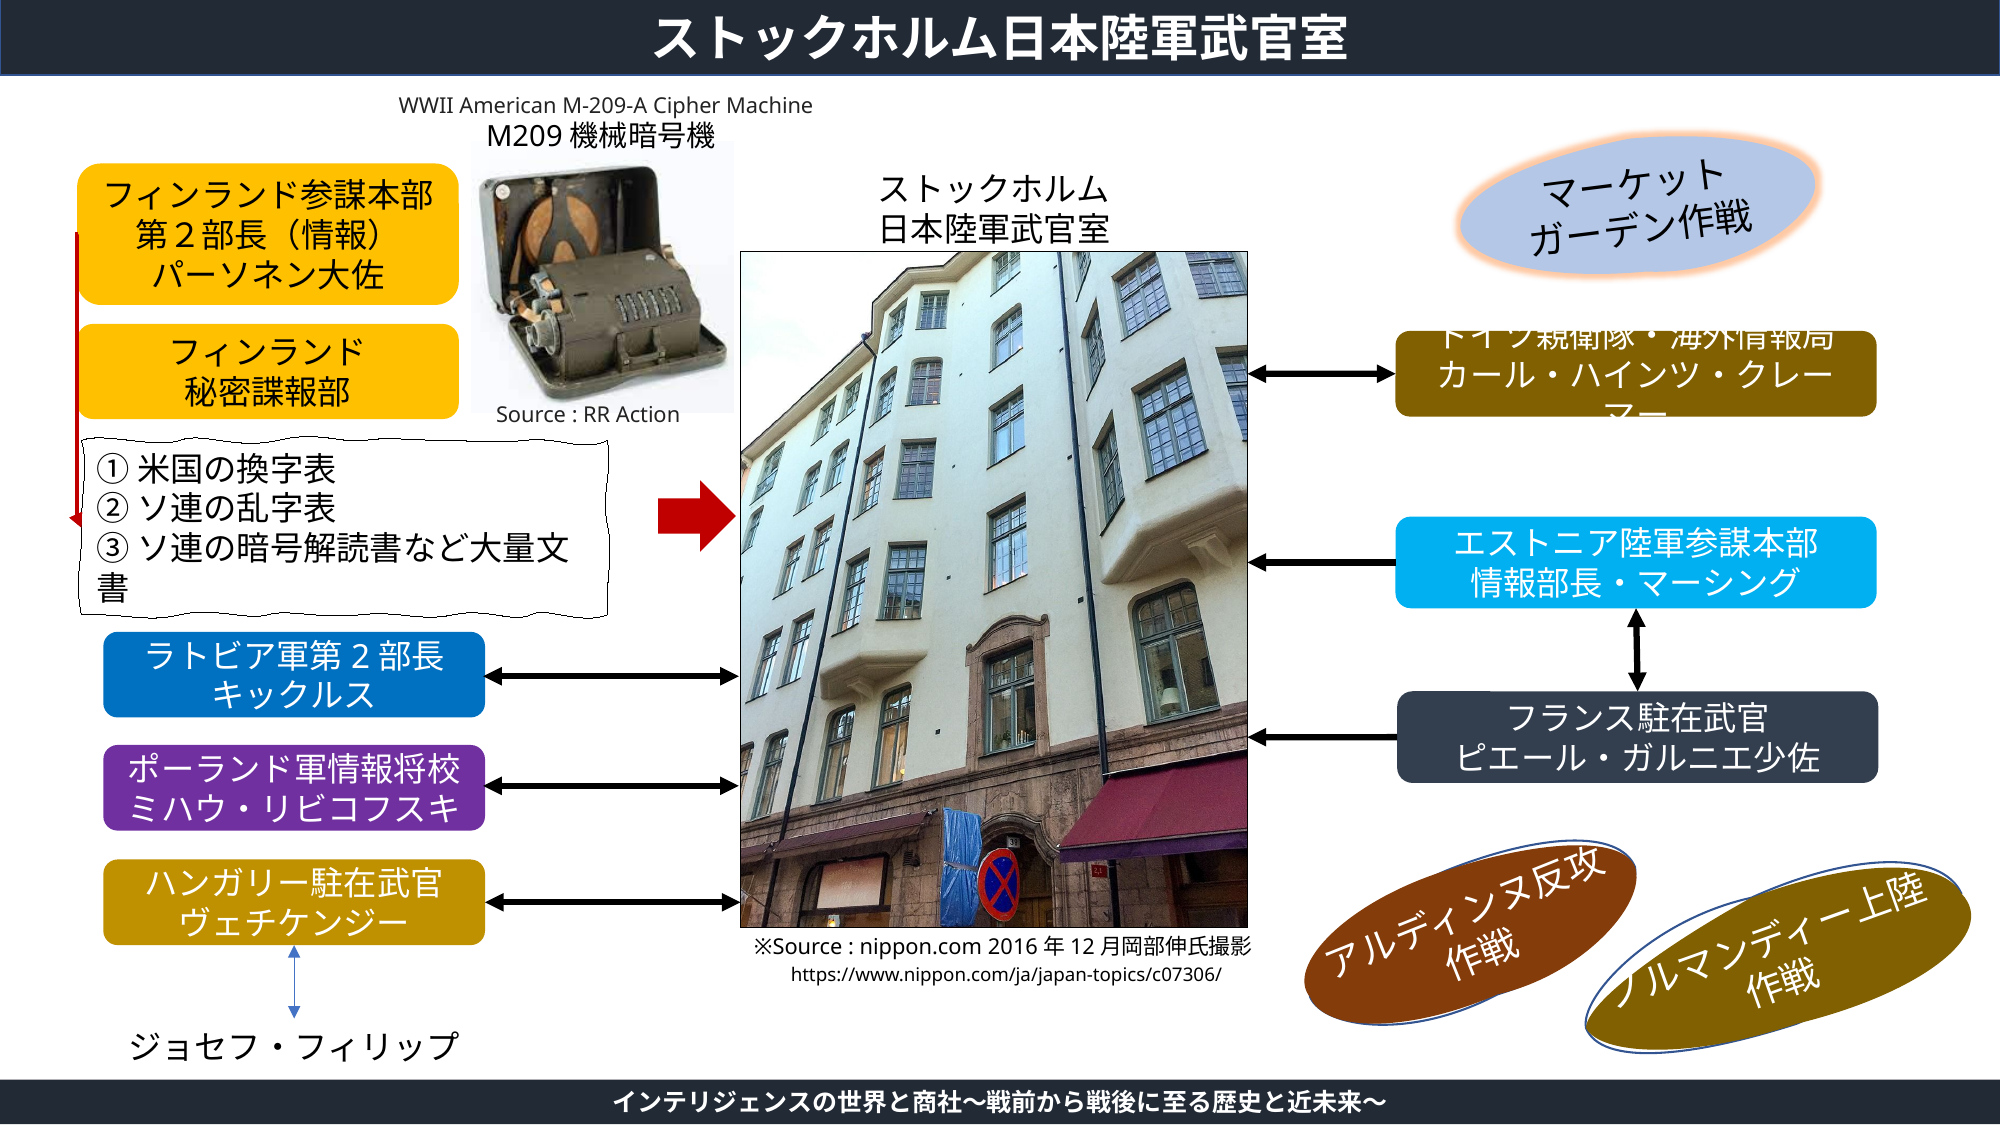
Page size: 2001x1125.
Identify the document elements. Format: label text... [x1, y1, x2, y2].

text_box ノルマンディー上陸作戦 [1584, 861, 1972, 1055]
text_box フランス駐在武官 ピエール・ガルニエ少佐 [1396, 690, 1880, 784]
picture [470, 141, 734, 413]
picture [740, 251, 1248, 928]
text_box ハンガリー駐在武官 ヴェチケンジー [102, 858, 487, 947]
text_box ポーランド軍情報将校 ミハウ・リビコフスキ [102, 743, 487, 832]
text_box フィンランド参謀本部 第２部長（情報） パーソネン大佐 [76, 162, 460, 306]
text_box ※Source : nippon.com 2016年12月岡部伸氏撮影 https://www.nippon.com/ja/japan-topics/c07306/ [728, 925, 1279, 993]
text_box フィンランド 秘密諜報部 [82, 322, 460, 421]
text_box ジョセフ・フィリップ [103, 1018, 485, 1074]
text_box ラトビア軍第2部長 キックルス [102, 630, 487, 719]
text_box ストックホルム 日本陸軍武官室 [809, 160, 1179, 251]
text_box M209機械暗号機 [446, 126, 757, 160]
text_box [77, 234, 82, 371]
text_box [77, 371, 82, 509]
text_box ドイツ親衛隊・海外情報局 カール・ハインツ・クレーマー [1394, 329, 1878, 418]
text_box WWII American M-209-A Cipher Machine [383, 84, 837, 126]
text_box ①米国の換字表 ②ソ連の乱字表 ③ソ連の暗号解読書など大量文書 [78, 436, 610, 619]
text_box ストックホルム日本陸軍武官室 [0, 0, 2000, 76]
text_box Source : RR Action [481, 413, 699, 435]
text_box エストニア陸軍参謀本部 情報部長・マーシング [1394, 515, 1878, 610]
text_box アルディンヌ反攻作戦 [1304, 839, 1637, 1026]
text_box マーケット ガーデン作戦 [1456, 133, 1817, 278]
text_box [658, 480, 736, 552]
text_box インテリジェンスの世界と商社～戦前から戦後に至る歴史と近未来～ [0, 1079, 2000, 1125]
